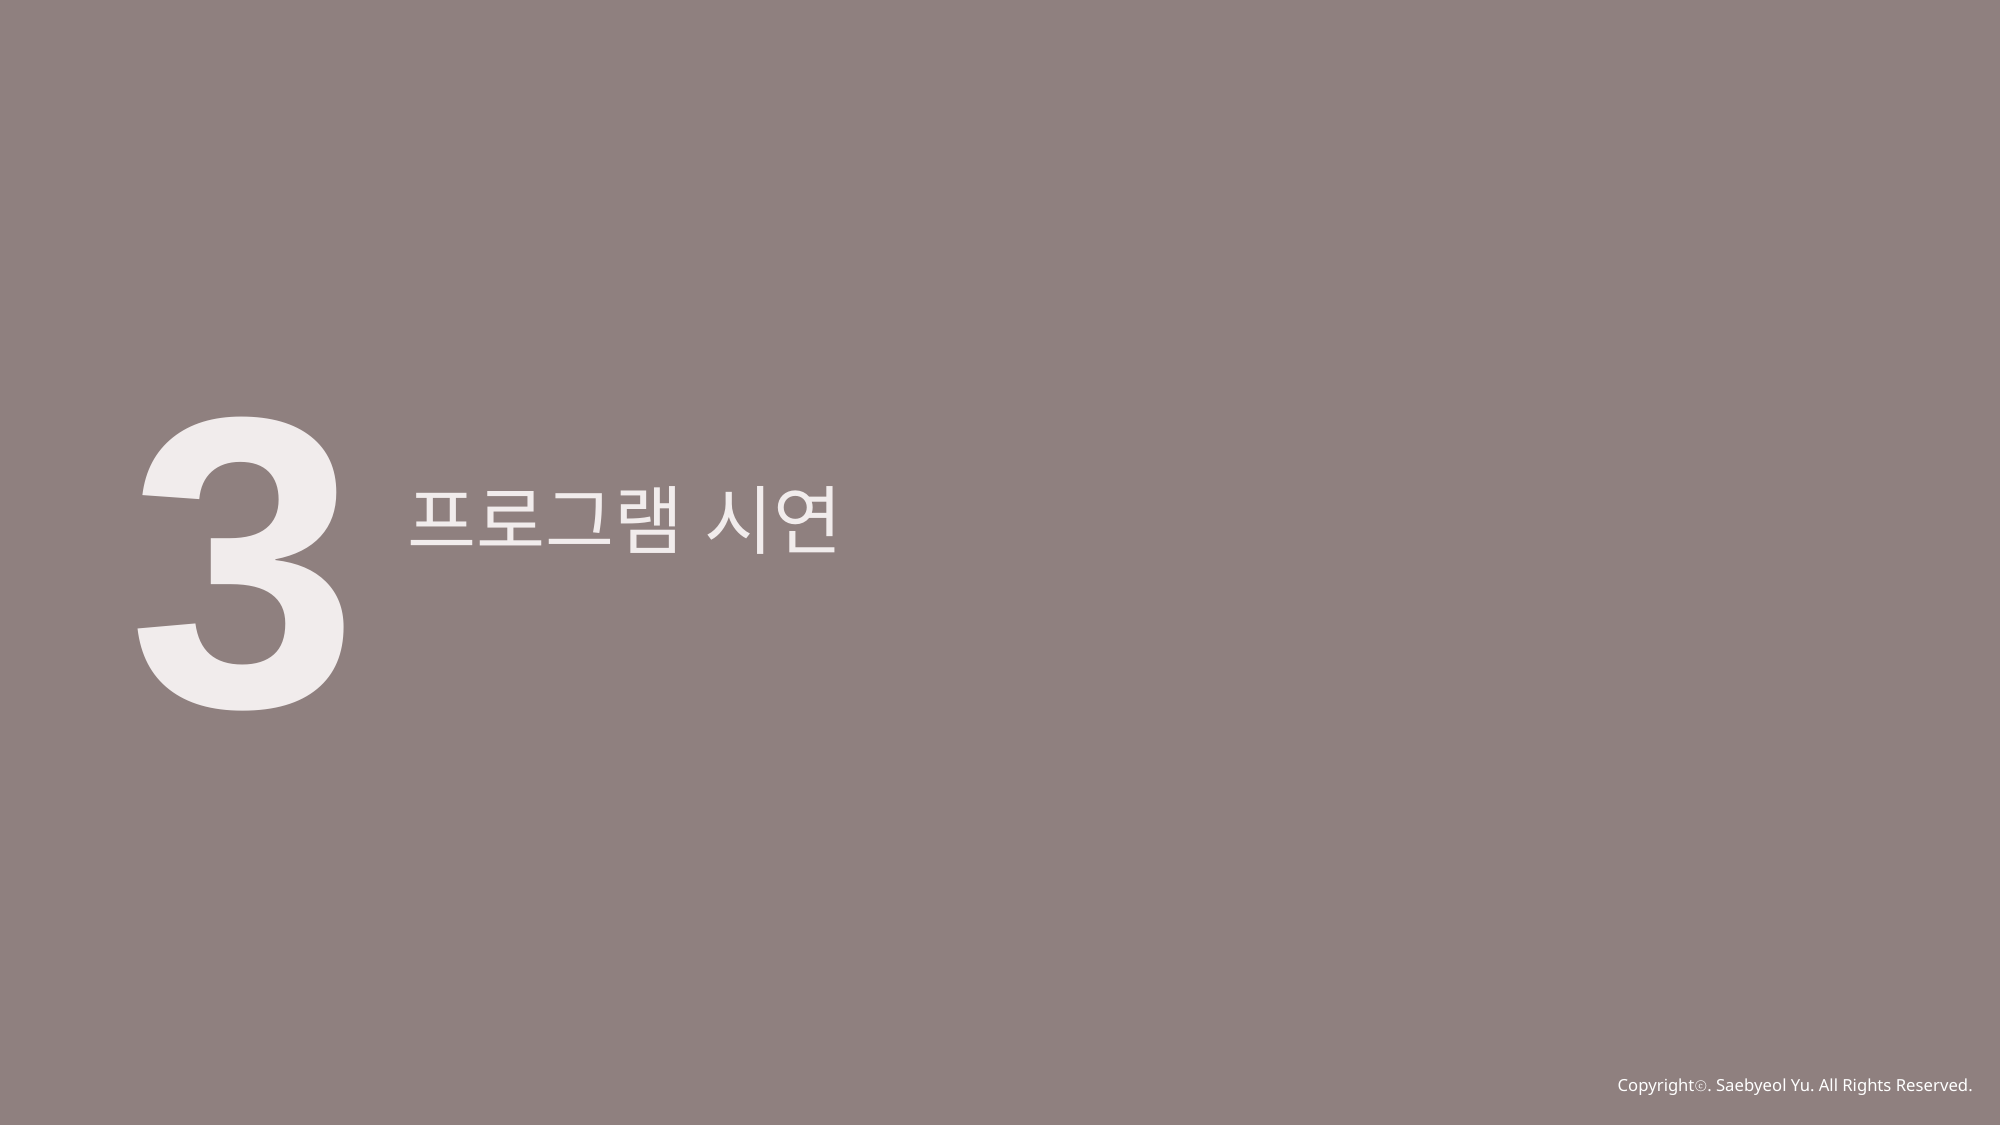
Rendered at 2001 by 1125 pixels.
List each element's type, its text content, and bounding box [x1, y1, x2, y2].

text_box 프로그램 시연 [392, 466, 858, 572]
text_box Copyrightⓒ. Saebyeol Yu. All Rights Reserved. [1602, 1067, 1989, 1102]
text_box 3 [113, 284, 375, 797]
